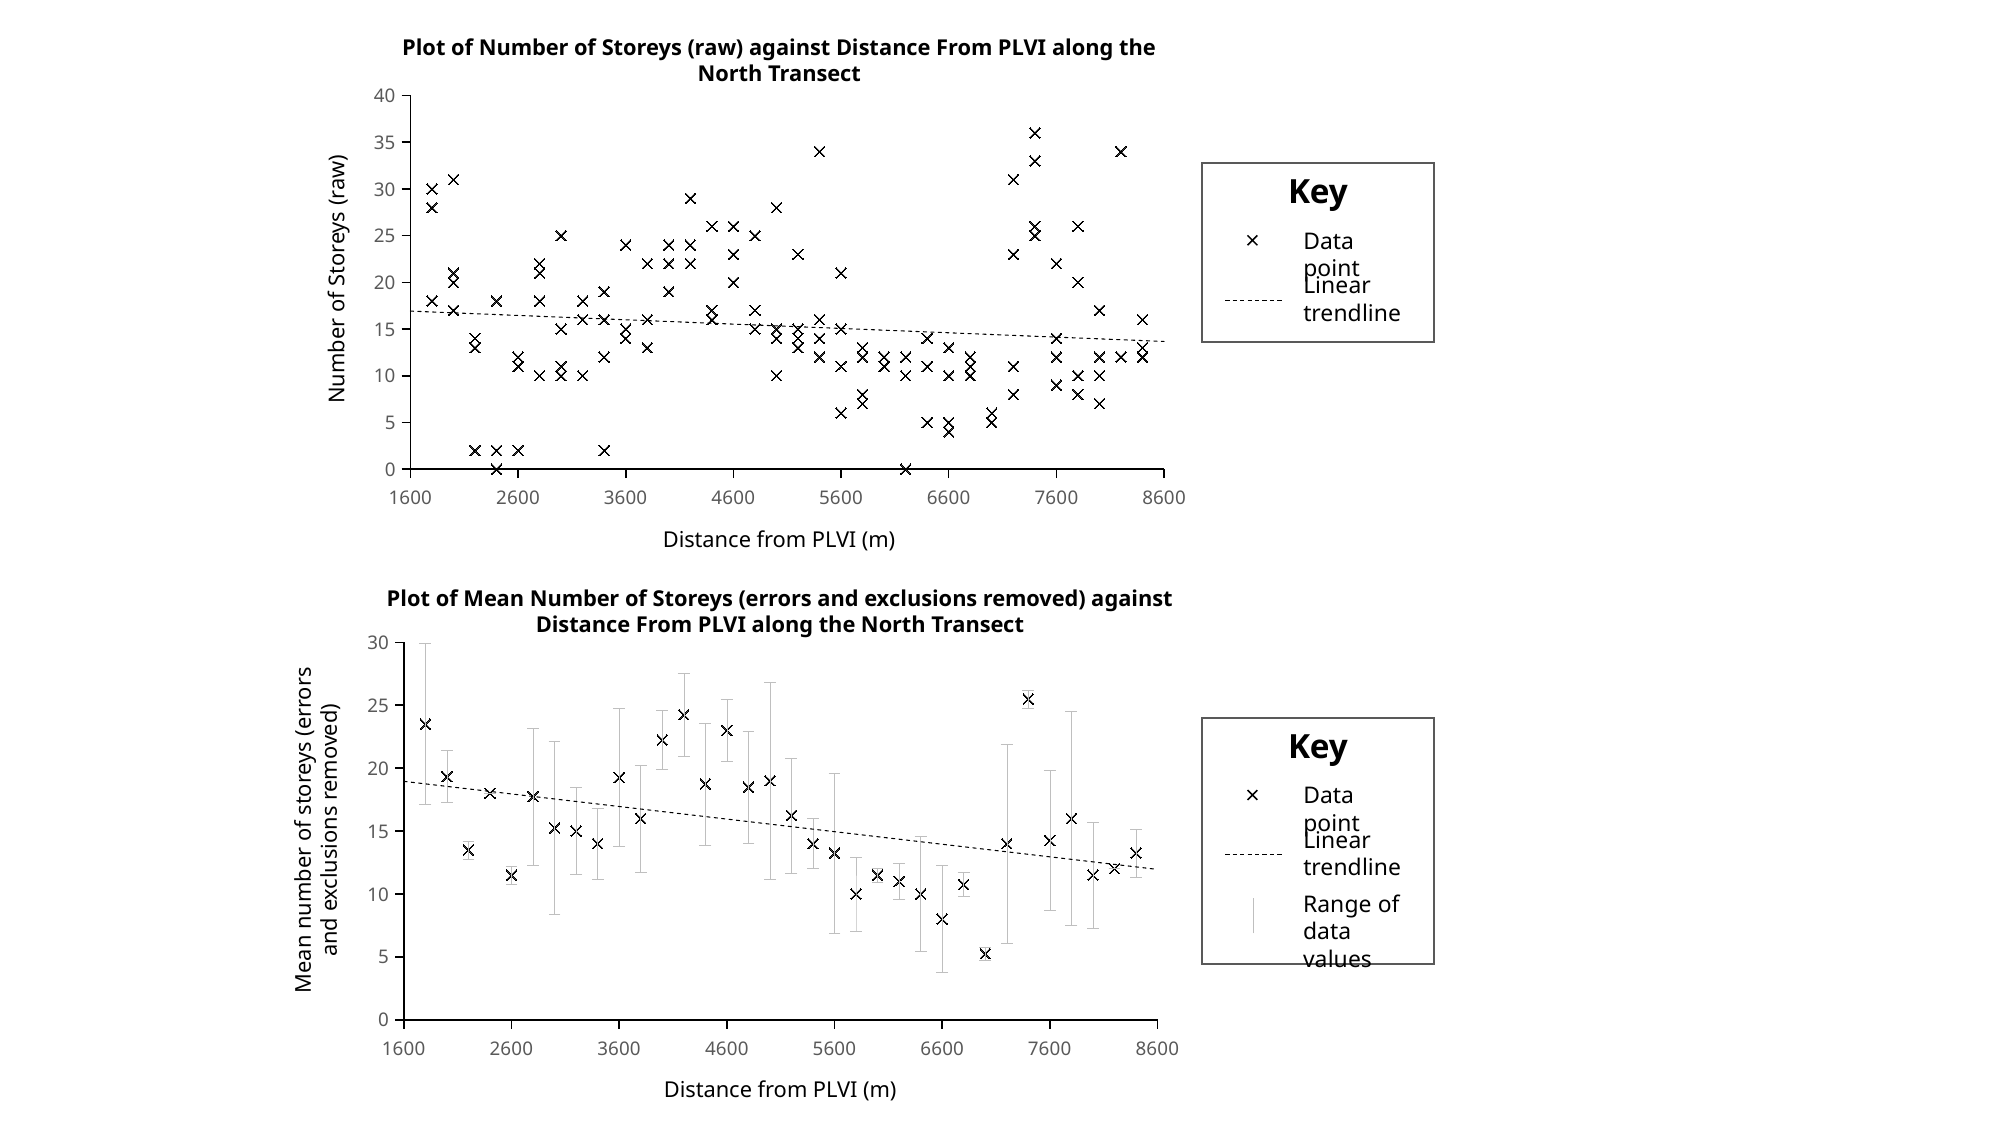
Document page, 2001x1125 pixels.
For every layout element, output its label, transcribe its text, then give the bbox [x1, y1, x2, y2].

text_box Range of data values [1288, 881, 1440, 980]
text_box Number of Storeys (raw) [315, 94, 356, 465]
text_box Plot of Mean Number of Storeys (errors and exclusions removed) against Distance From PLVI along the North Transect [357, 576, 1203, 645]
text_box Key [1201, 717, 1435, 773]
text_box Key [1203, 163, 1435, 218]
text_box Plot of Number of Storeys (raw) against Distance From PLVI along the North Transect [356, 26, 1202, 73]
text_box [1246, 234, 1259, 246]
text_box Linear trendline [1288, 263, 1432, 333]
text_box [1203, 218, 1435, 343]
text_box [1246, 789, 1259, 801]
text_box Data point [1288, 218, 1432, 263]
text_box Linear trendline [1288, 817, 1432, 881]
text_box Mean number of storeys (errors and exclusions removed) [281, 645, 349, 1016]
text_box Distance from PLVI (m) [636, 520, 923, 559]
chart [350, 620, 1197, 1071]
chart [356, 73, 1203, 520]
text_box [1201, 773, 1288, 965]
text_box Distance from PLVI (m) [637, 1071, 924, 1110]
text_box Data point [1288, 773, 1432, 817]
